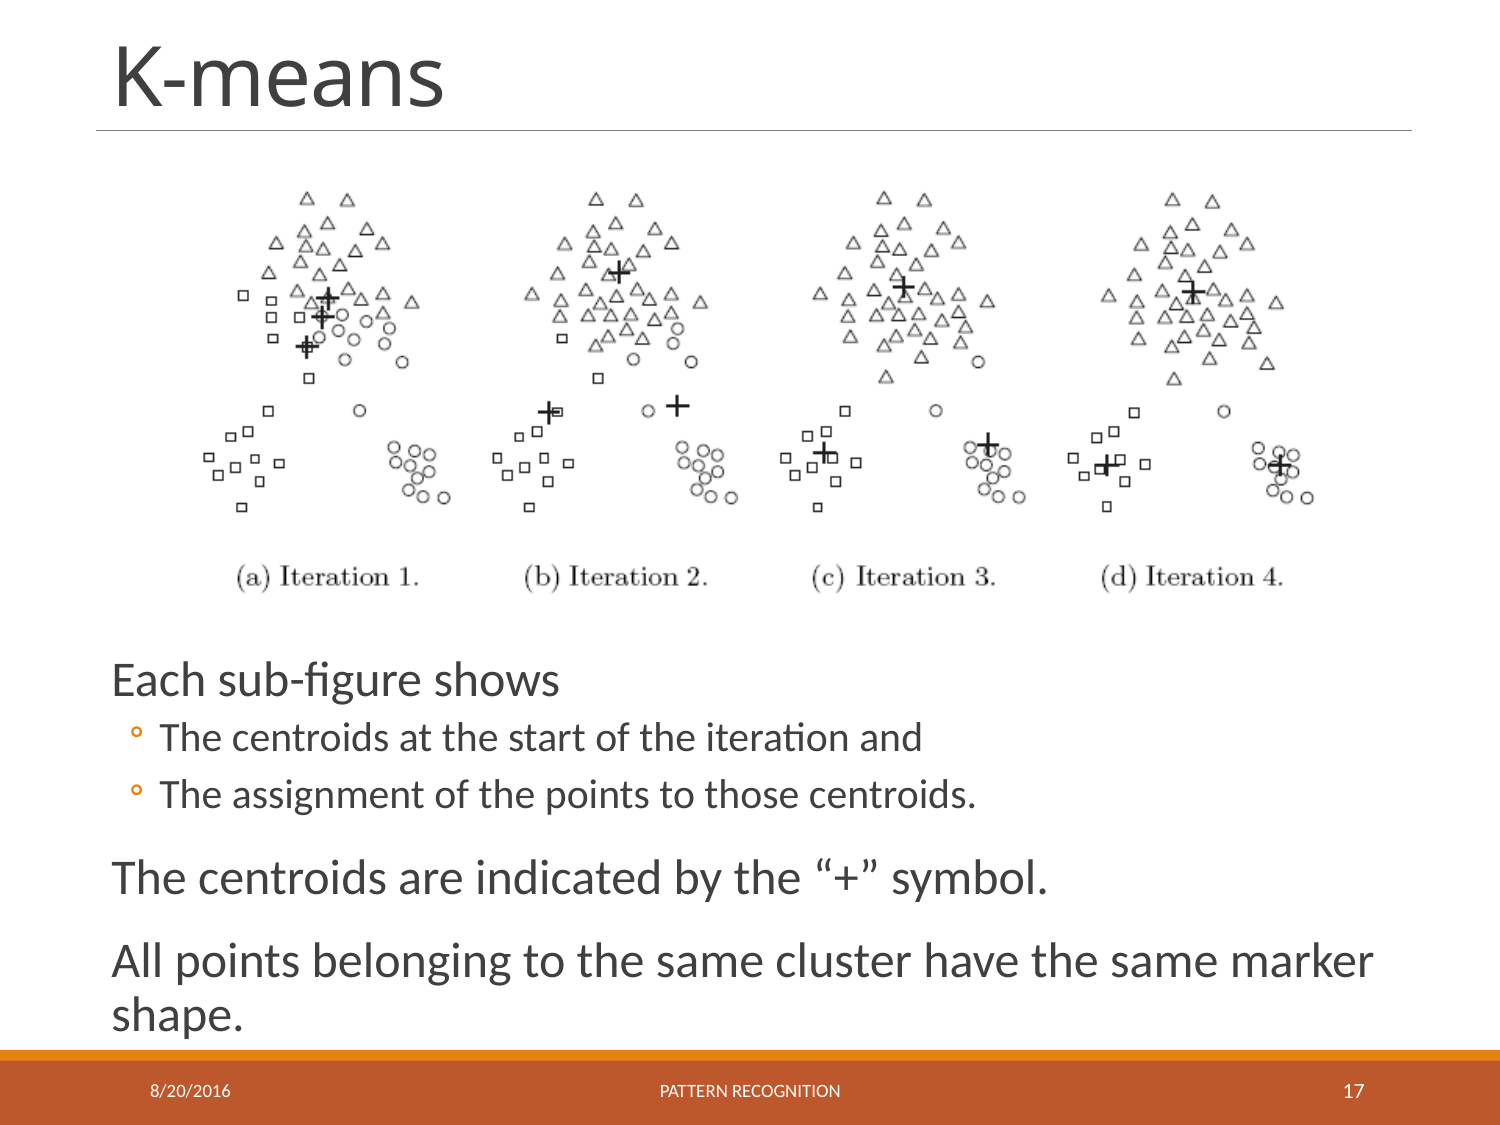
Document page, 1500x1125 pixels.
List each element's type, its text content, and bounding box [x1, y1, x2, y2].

title K-means [96, 19, 1413, 131]
footer Pattern recognition [453, 1059, 1047, 1120]
list Each sub-figure shows The centroids at the start of the iteration and The assignment of the points to those centroids. The centroids are indicated by the “+” symbol. All points belonging to the same cluster have the same marker shape. [96, 140, 1413, 1034]
slide_number 17 [1218, 1059, 1380, 1120]
picture [148, 144, 1352, 626]
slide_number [135, 1059, 440, 1120]
